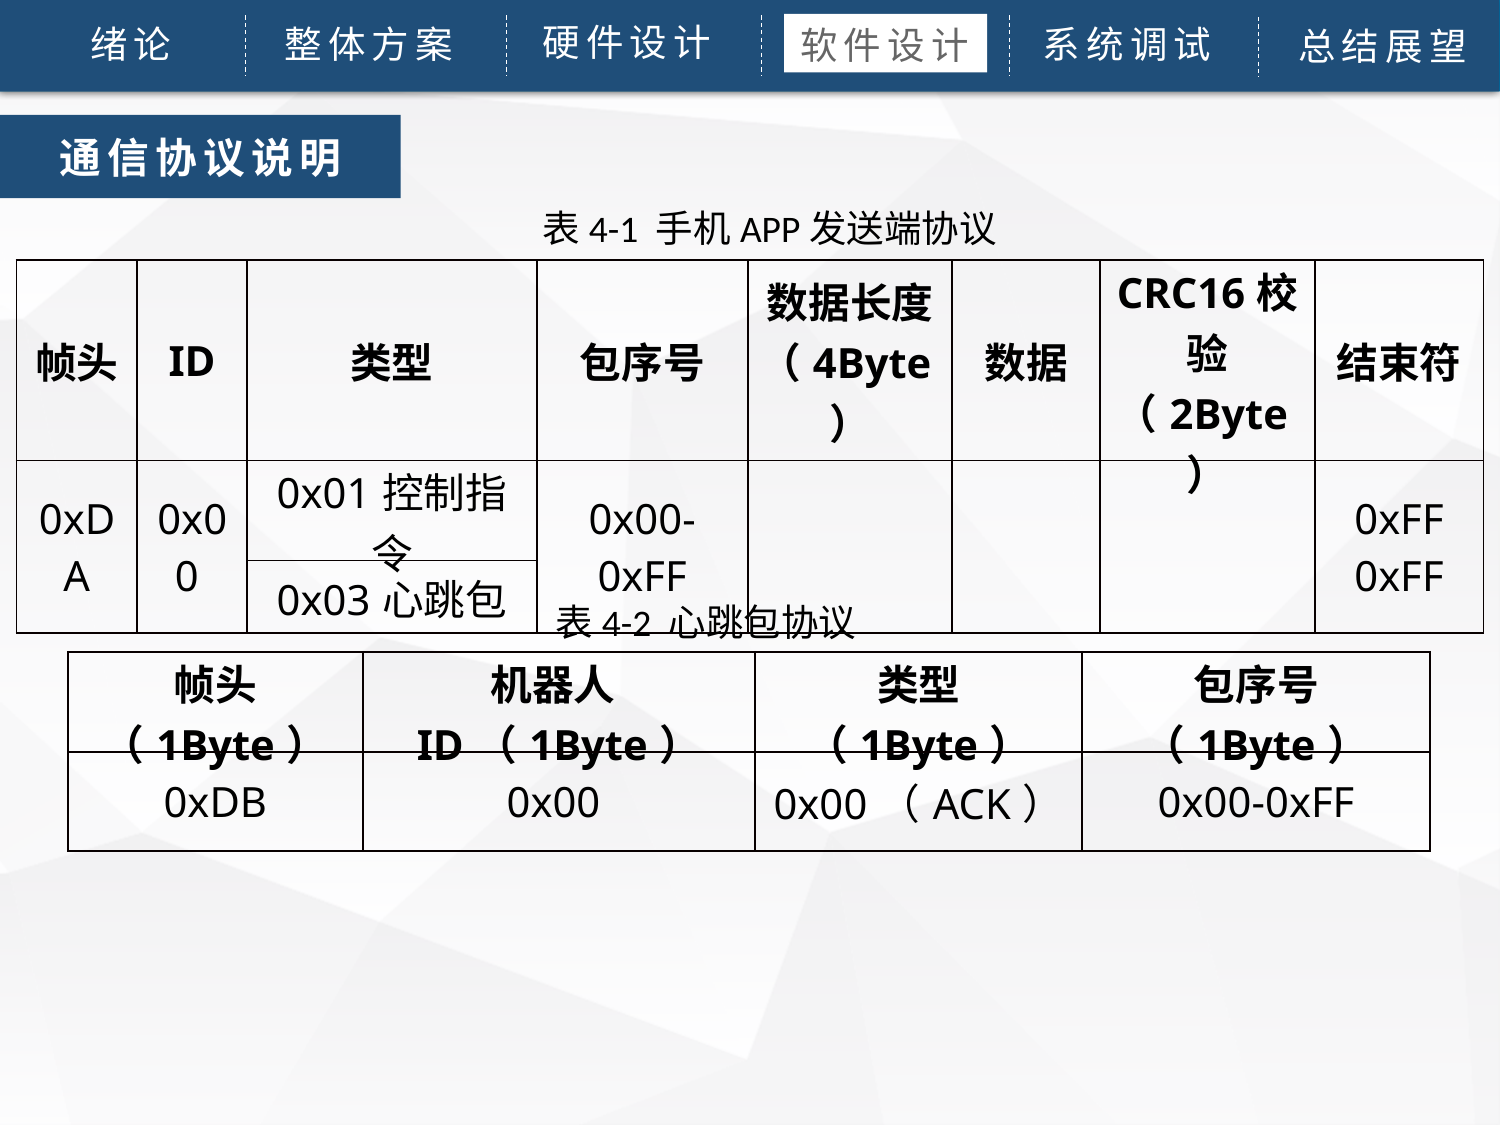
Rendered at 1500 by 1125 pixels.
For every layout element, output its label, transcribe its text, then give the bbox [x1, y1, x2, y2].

table_cell 0x01控制指令 [248, 461, 536, 560]
text_box 软件设计 [781, 14, 988, 75]
table_cell 0x00 [138, 461, 246, 632]
table_header 帧头 [17, 261, 136, 460]
table_header 数据长度（4Byte） [749, 261, 951, 460]
table_header 类型（1Byte） [756, 653, 1081, 751]
text_box 总结展望 [1283, 15, 1496, 76]
table_cell 0xFF 0xFF [1316, 461, 1483, 632]
table_header 结束符 [1316, 261, 1483, 460]
table_cell 0xDB [69, 753, 362, 850]
text_box 硬件设计 [527, 11, 741, 72]
text_box 通信协议说明 [0, 114, 402, 199]
text_box 绪论 [22, 14, 233, 74]
text_box 整体方案 [269, 13, 482, 74]
table_header 包序号 [538, 261, 747, 460]
table_cell 0x00（ACK） [756, 753, 1081, 850]
table_header 机器人ID（1Byte） [364, 653, 754, 751]
table_cell 0x00-0xFF [538, 461, 747, 632]
table_header ID [138, 261, 246, 460]
text_box [0, 0, 1500, 92]
picture [0, 92, 1500, 1125]
table_cell [953, 461, 1099, 632]
table_header 帧头（1Byte） [69, 653, 362, 751]
table_header 数据 [953, 261, 1099, 460]
table_cell 0x00-0xFF [1083, 753, 1429, 850]
text_box 表4-1 手机APP发送端协议 [527, 198, 1015, 258]
table_cell [749, 461, 951, 591]
table_cell 0xDA [17, 461, 136, 632]
table_header CRC16校验（2Byte） [1101, 261, 1314, 460]
table_cell 0x03心跳包 [248, 561, 536, 632]
table_cell [1101, 461, 1314, 632]
text_box 系统调试 [1027, 13, 1241, 74]
text_box 表4-2 心跳包协议 [540, 591, 1028, 651]
table_header 类型 [248, 261, 536, 460]
table_cell 0x00 [364, 753, 754, 850]
table_header 包序号（1Byte） [1083, 653, 1429, 751]
